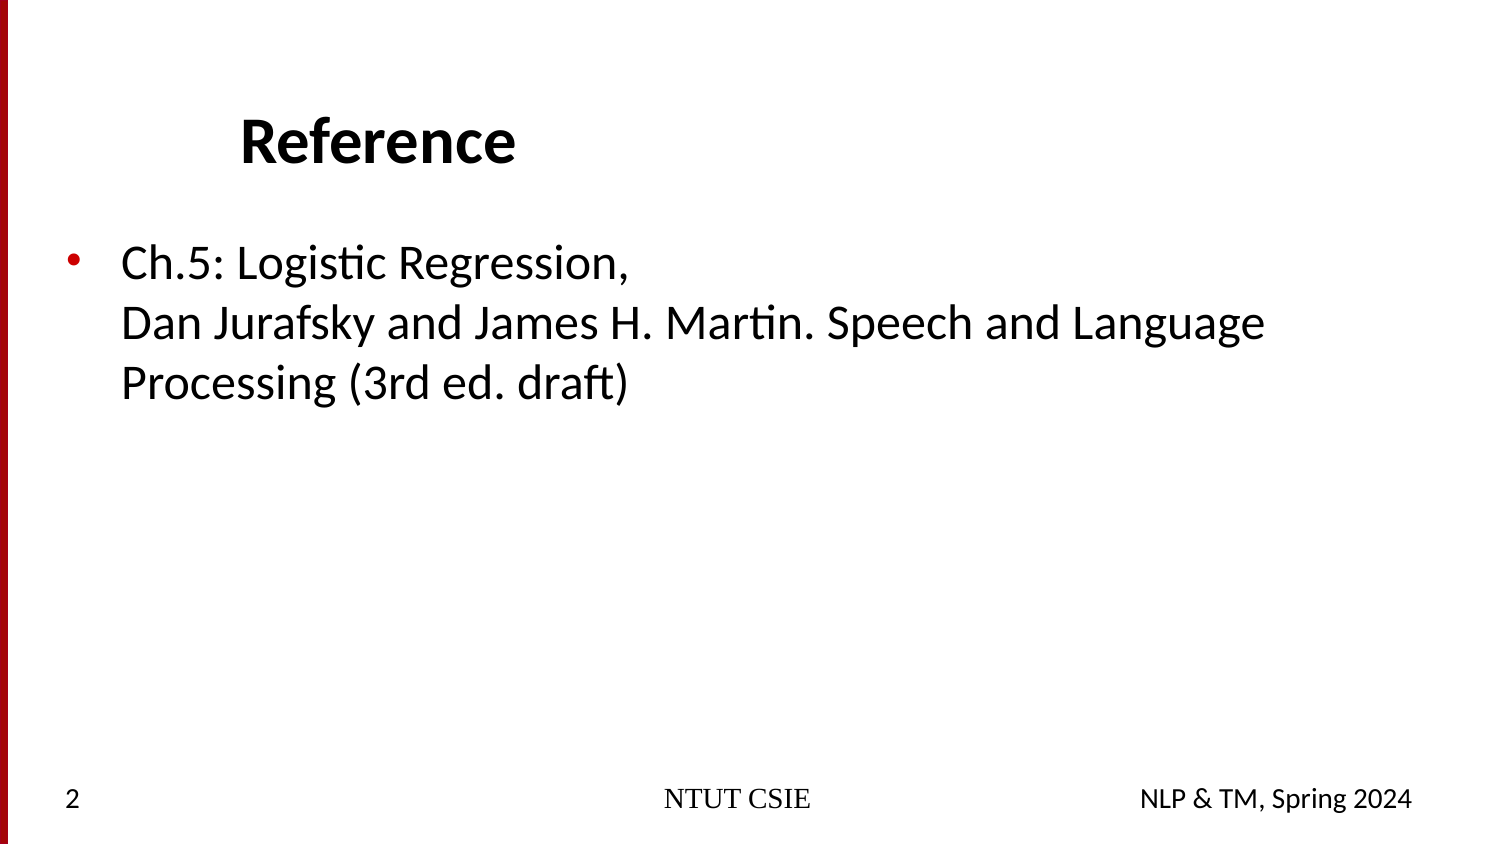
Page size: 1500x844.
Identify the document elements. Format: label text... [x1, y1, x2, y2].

title Reference [225, 62, 1450, 185]
footer NTUT CSIE [499, 771, 976, 829]
list Ch.5: Logistic Regression, Dan Jurafsky and James H. Martin. Speech and Language Processing (3rd ed. draft) [50, 221, 1450, 769]
slide_number 2 [49, 771, 376, 829]
slide_number NLP & TM, Spring 2024 [1124, 771, 1451, 829]
